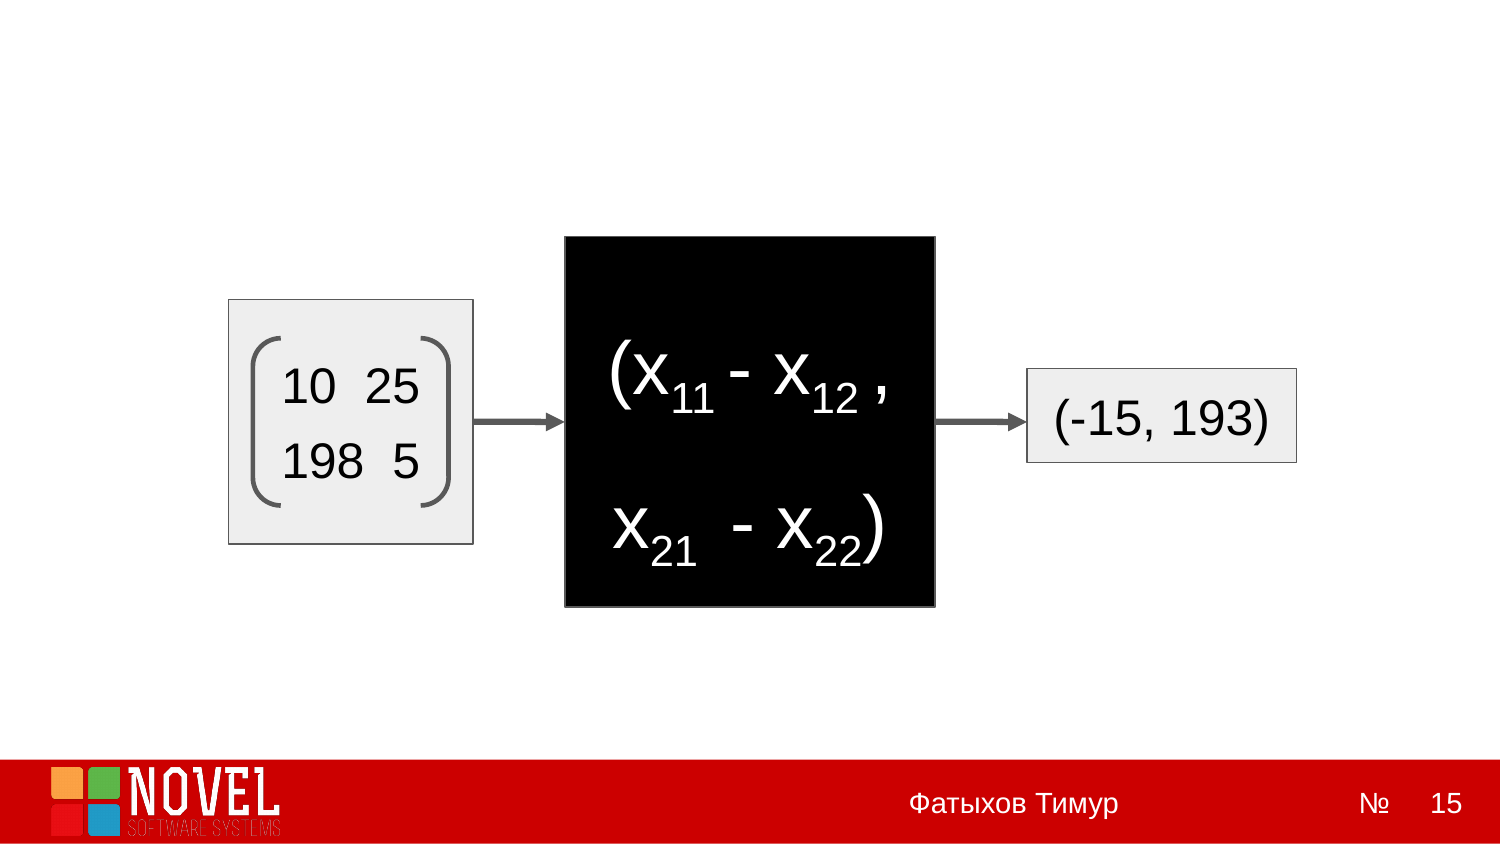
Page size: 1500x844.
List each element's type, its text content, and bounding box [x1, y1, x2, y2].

text_box [252, 402, 449, 413]
text_box [228, 299, 473, 338]
text_box 10 25 [228, 338, 473, 402]
text_box [449, 402, 473, 413]
text_box [228, 402, 252, 413]
text_box (x11 - x12 , x21 - x22) [564, 236, 936, 608]
text_box [252, 478, 449, 506]
picture [51, 767, 280, 836]
text_box 198 5 [228, 413, 473, 478]
slide_number ‹#› [1415, 759, 1500, 844]
text_box (-15, 193) [1027, 368, 1297, 463]
text_box [228, 478, 473, 544]
